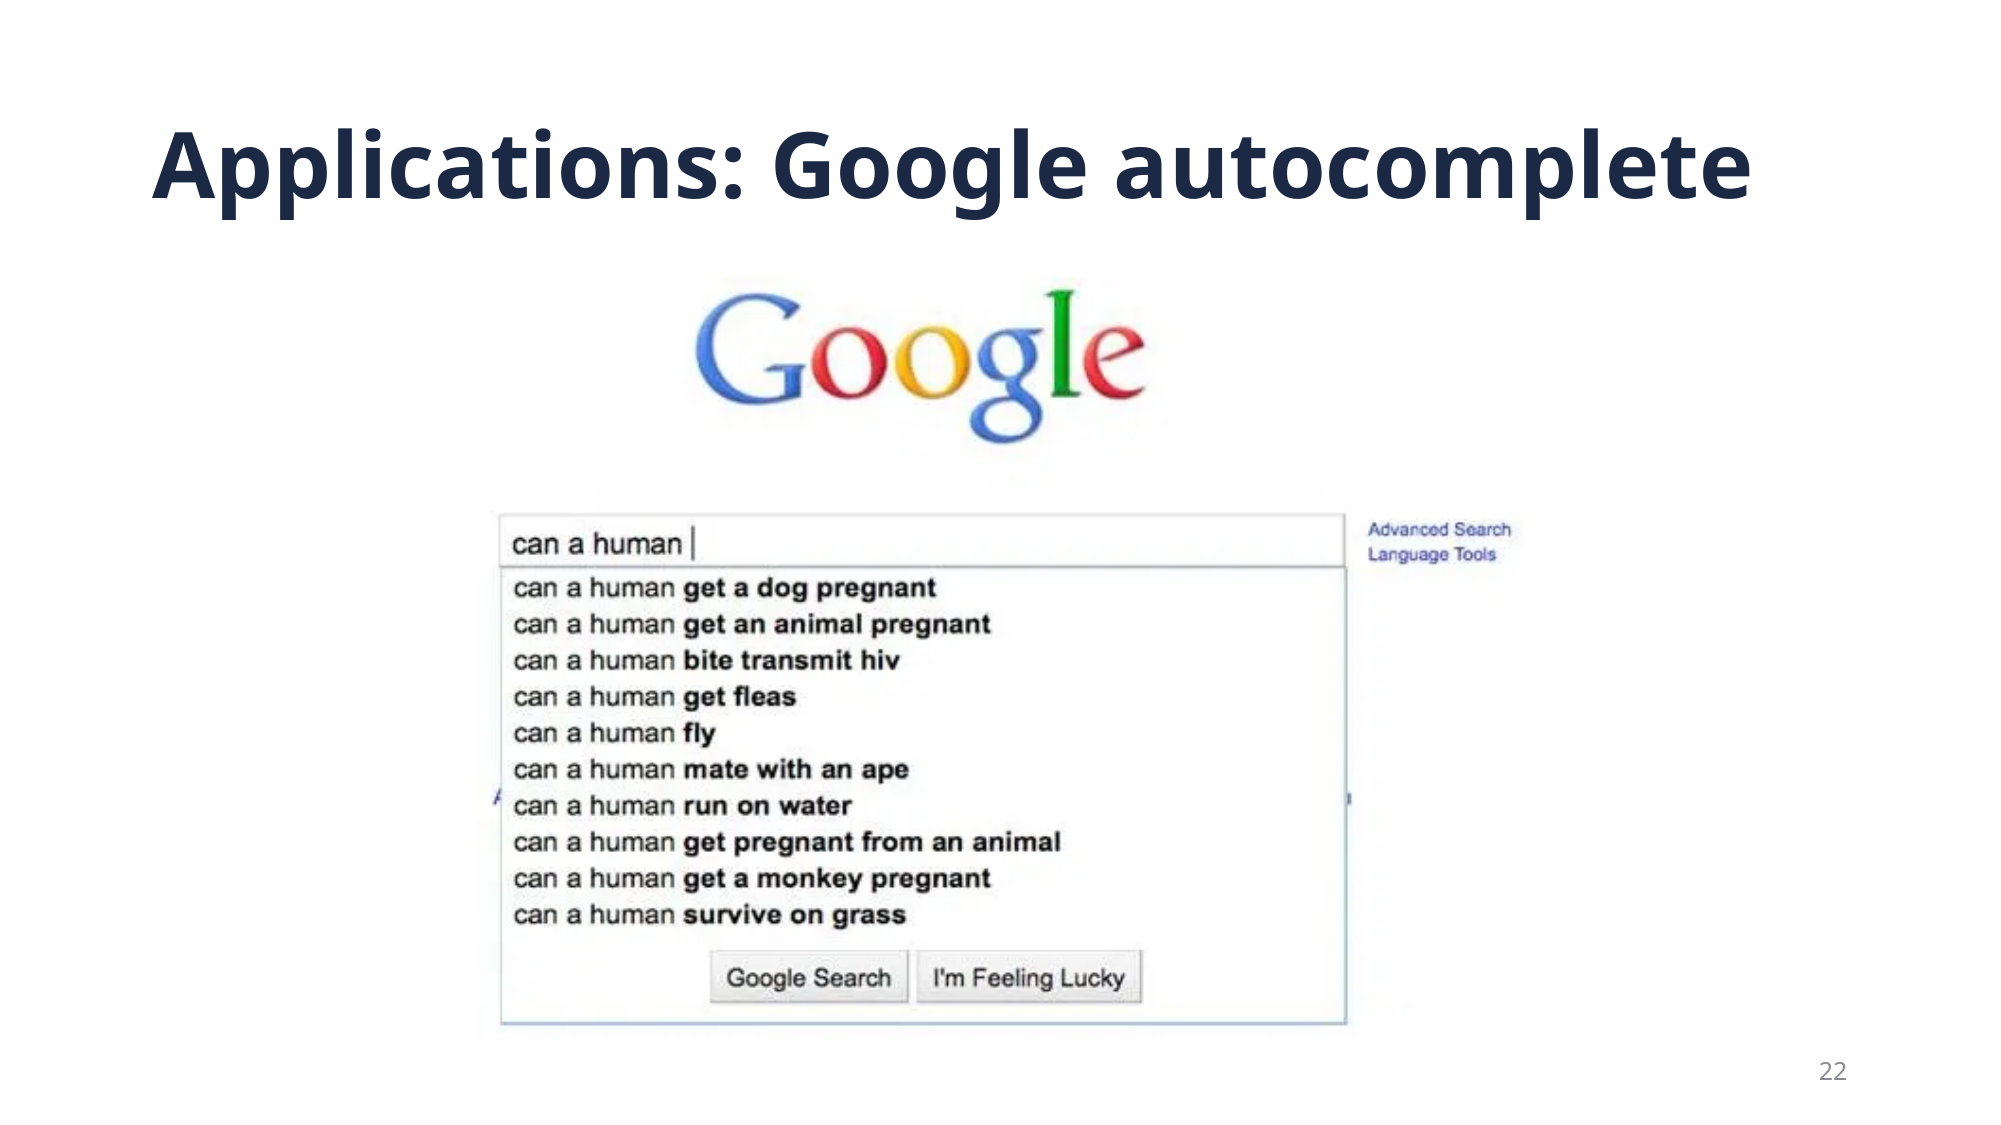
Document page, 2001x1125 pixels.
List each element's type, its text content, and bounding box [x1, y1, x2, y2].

slide_number 22 [1412, 1042, 1863, 1103]
picture [476, 277, 1524, 1043]
title Applications: Google autocomplete [137, 59, 1863, 278]
